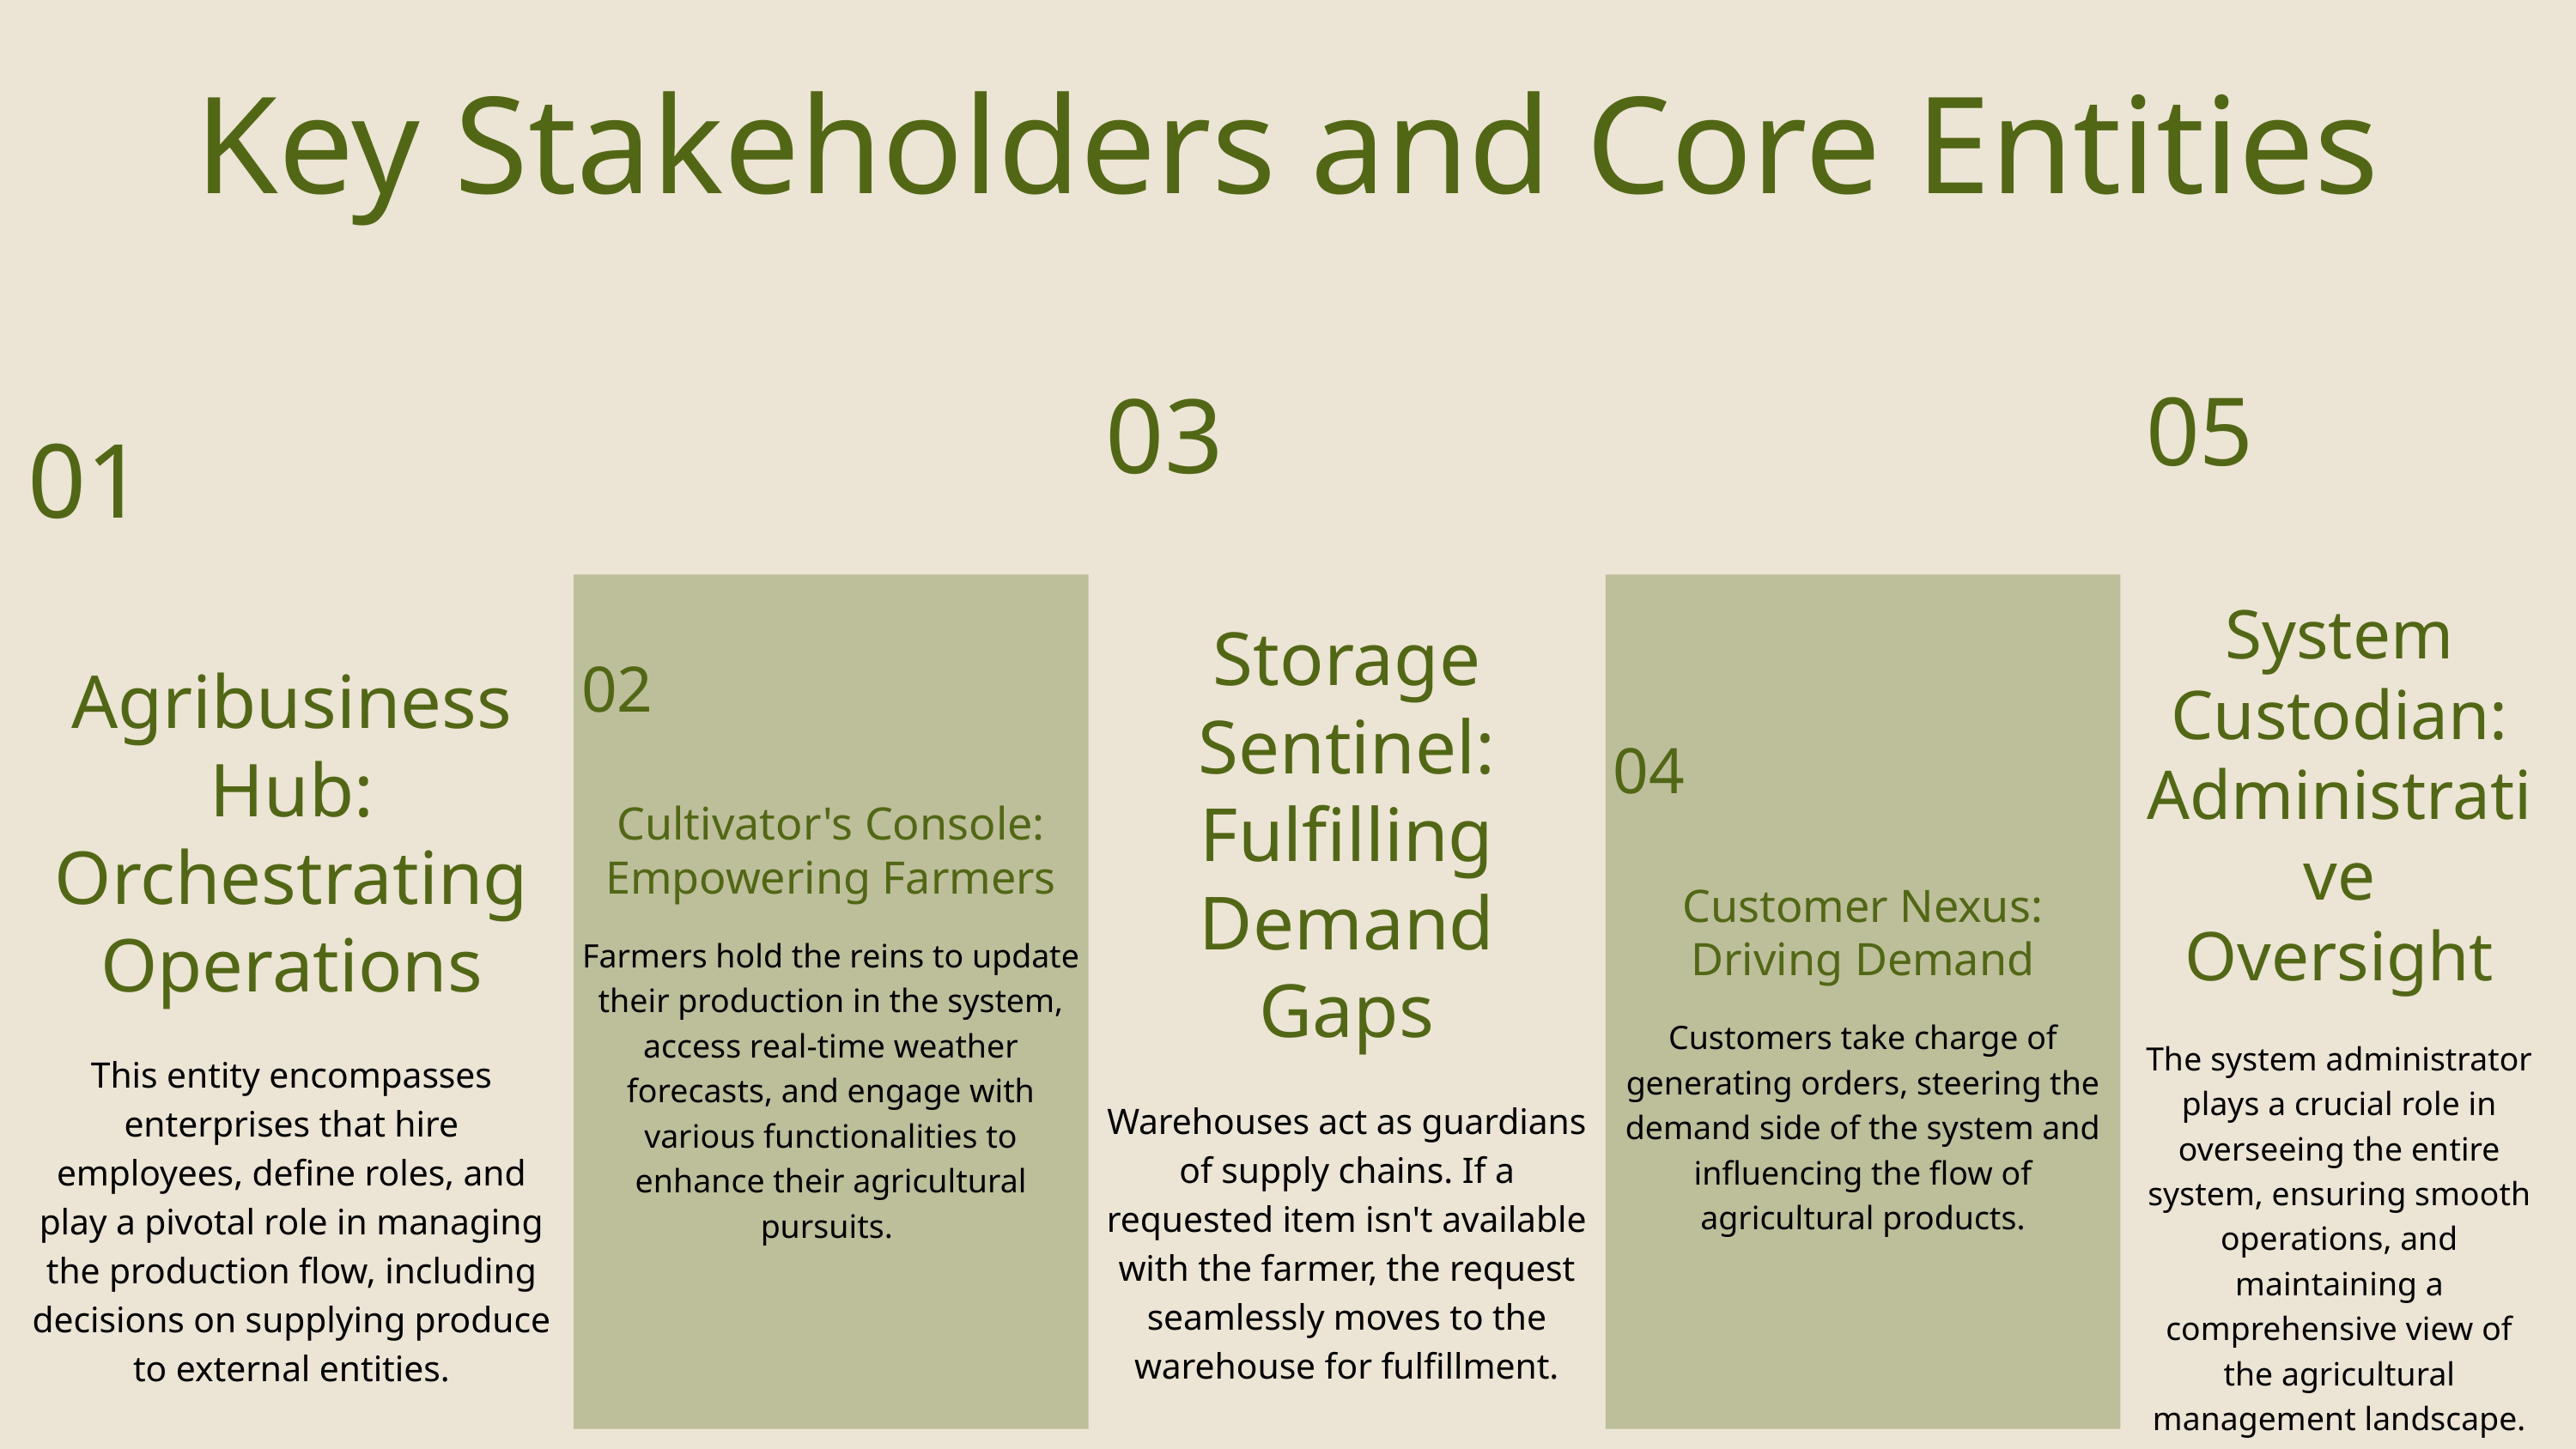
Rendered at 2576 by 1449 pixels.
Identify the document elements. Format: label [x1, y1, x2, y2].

text_box [1605, 573, 2121, 1429]
text_box [1613, 735, 2113, 1230]
text_box [27, 421, 556, 1383]
text_box [573, 573, 1089, 1429]
text_box [1105, 377, 1589, 1429]
text_box [580, 652, 1081, 1237]
text_box [2145, 377, 2534, 1429]
text_box [0, 0, 2576, 1449]
